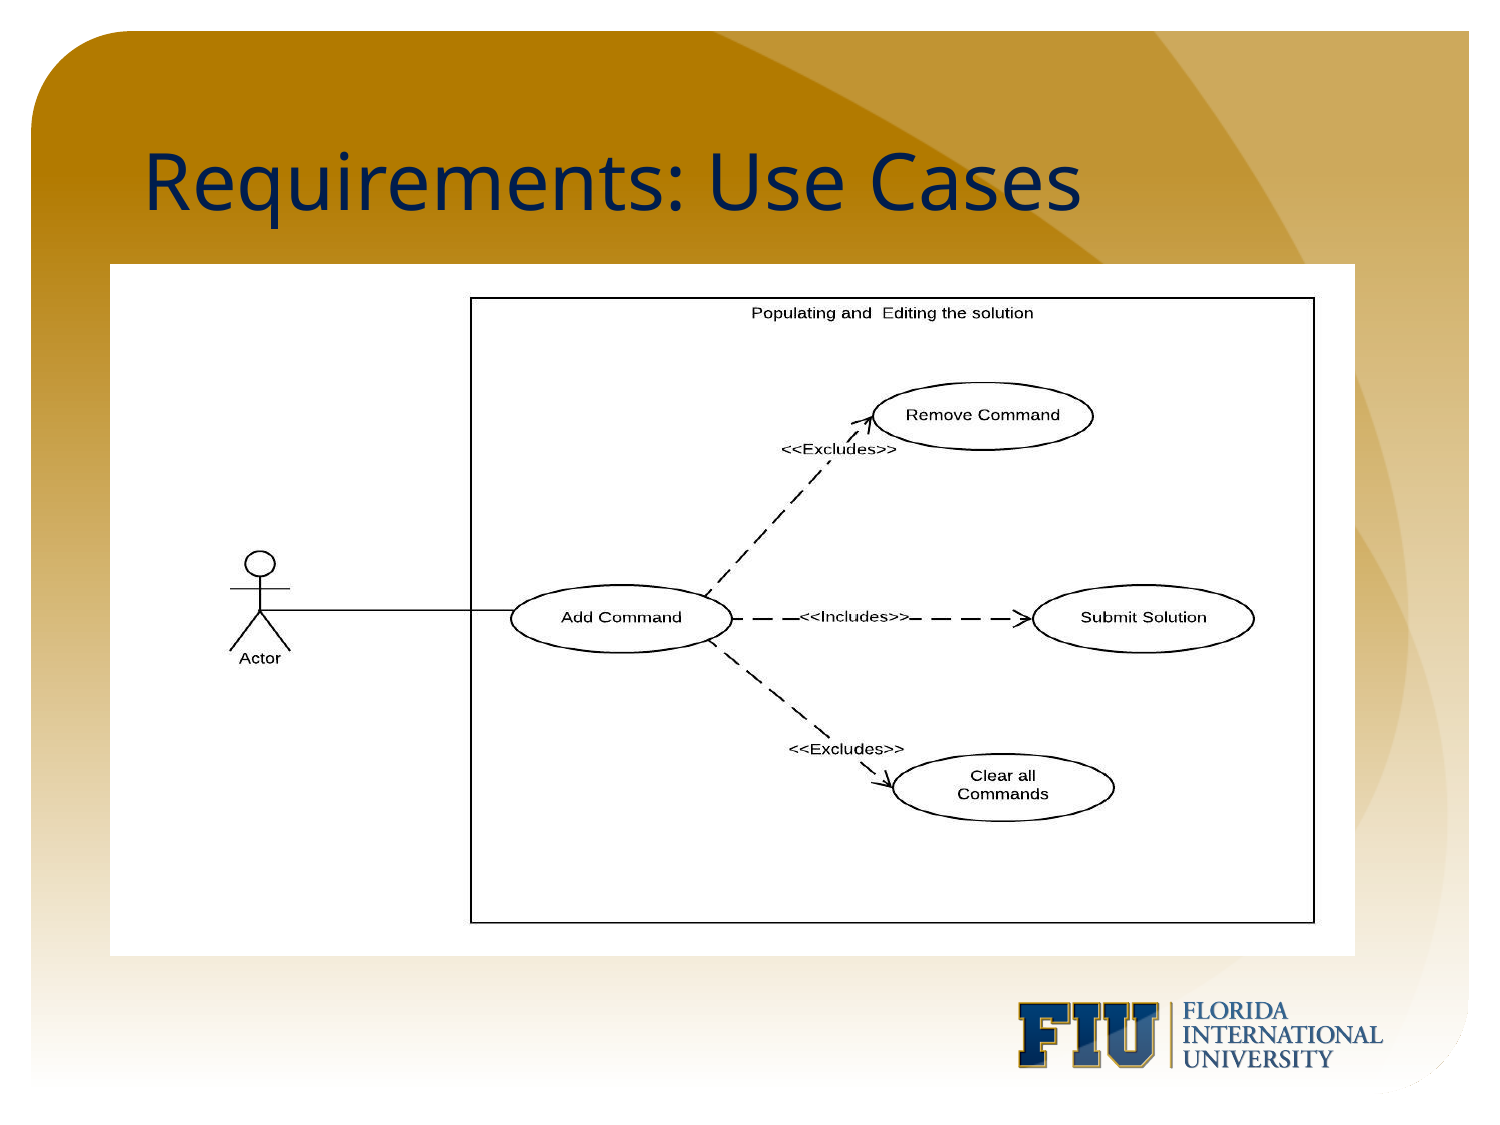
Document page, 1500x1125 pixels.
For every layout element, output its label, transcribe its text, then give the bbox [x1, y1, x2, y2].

title Requirements: Use Cases [127, 62, 1372, 234]
picture [24, 30, 1473, 1094]
